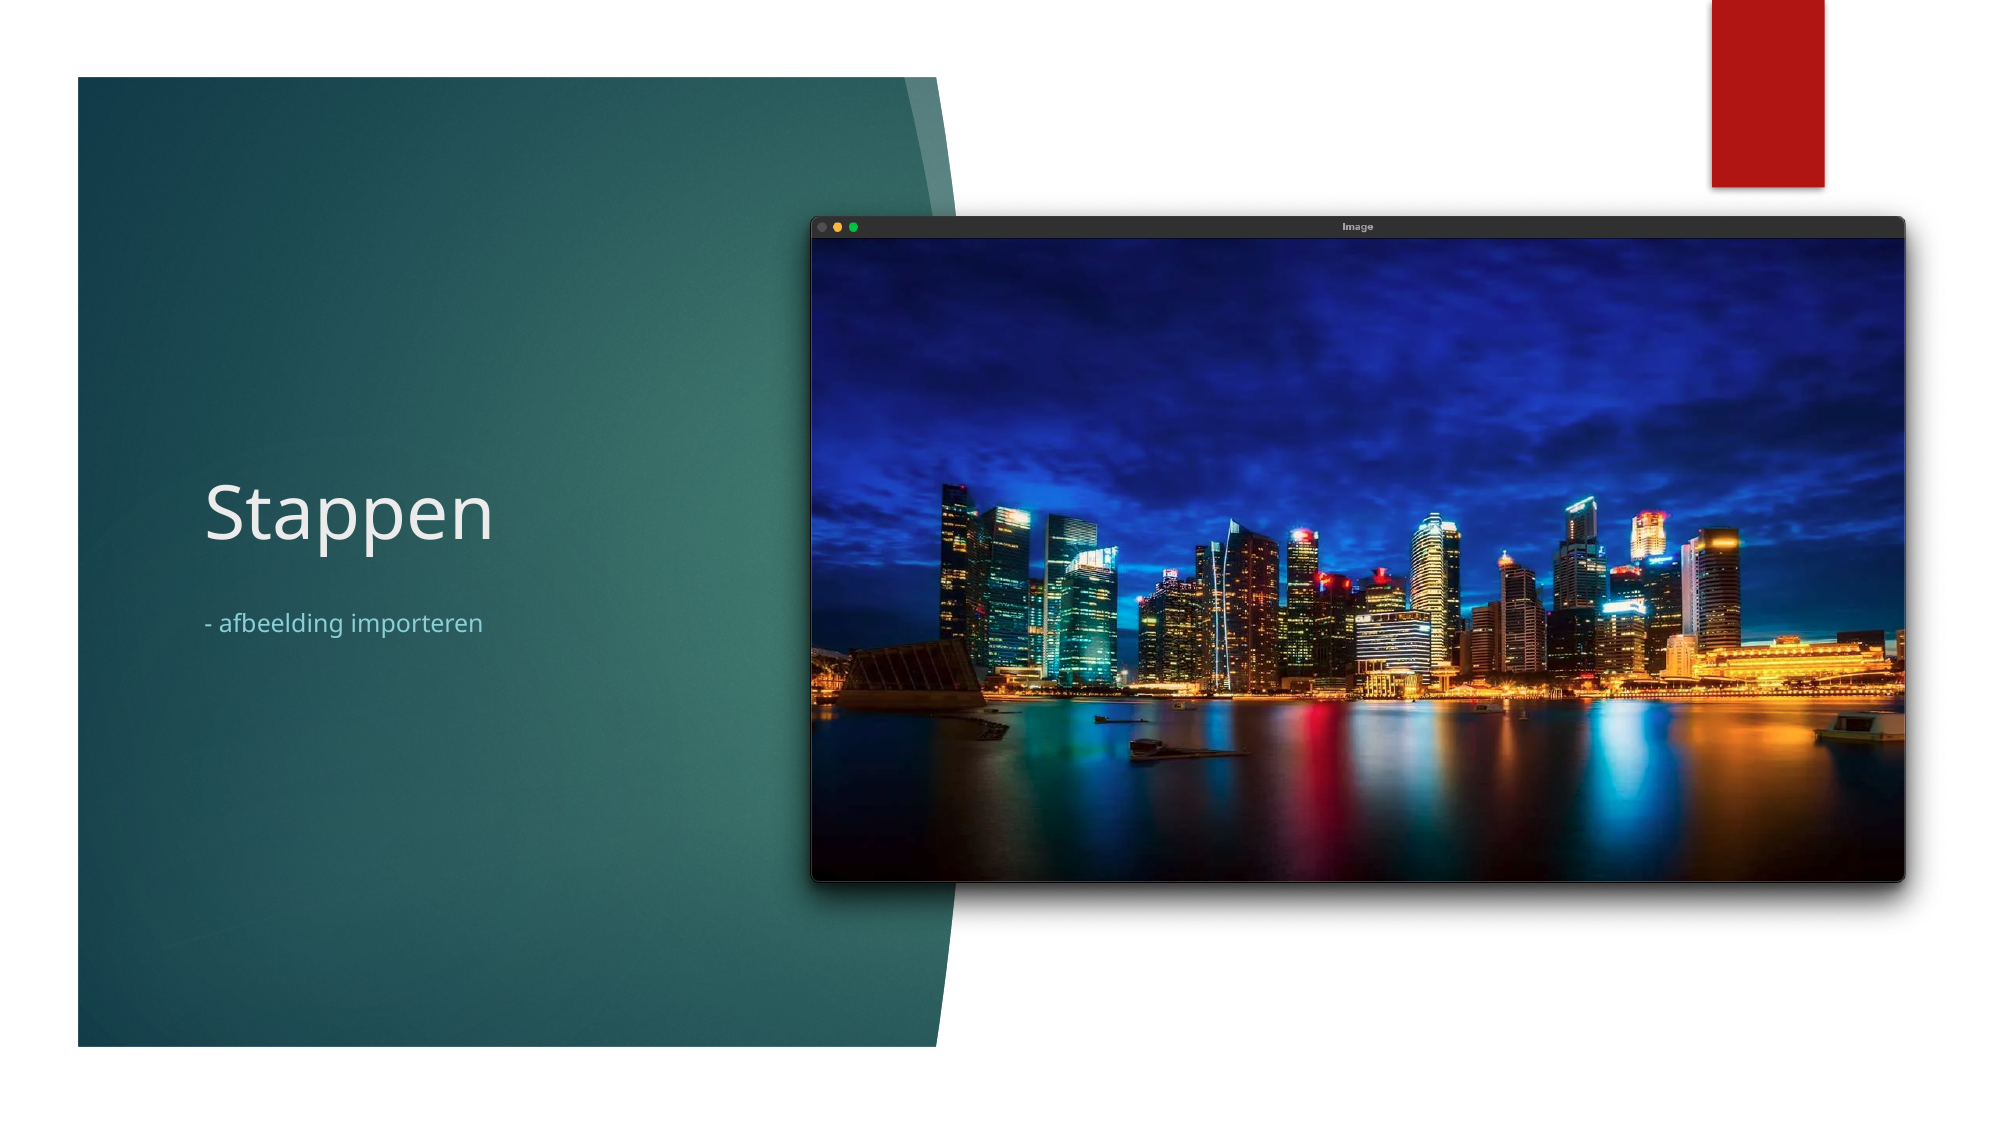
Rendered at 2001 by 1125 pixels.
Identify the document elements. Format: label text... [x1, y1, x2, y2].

picture [766, 187, 1948, 938]
title Stappen [189, 277, 759, 563]
list - afbeelding importeren [189, 600, 759, 910]
